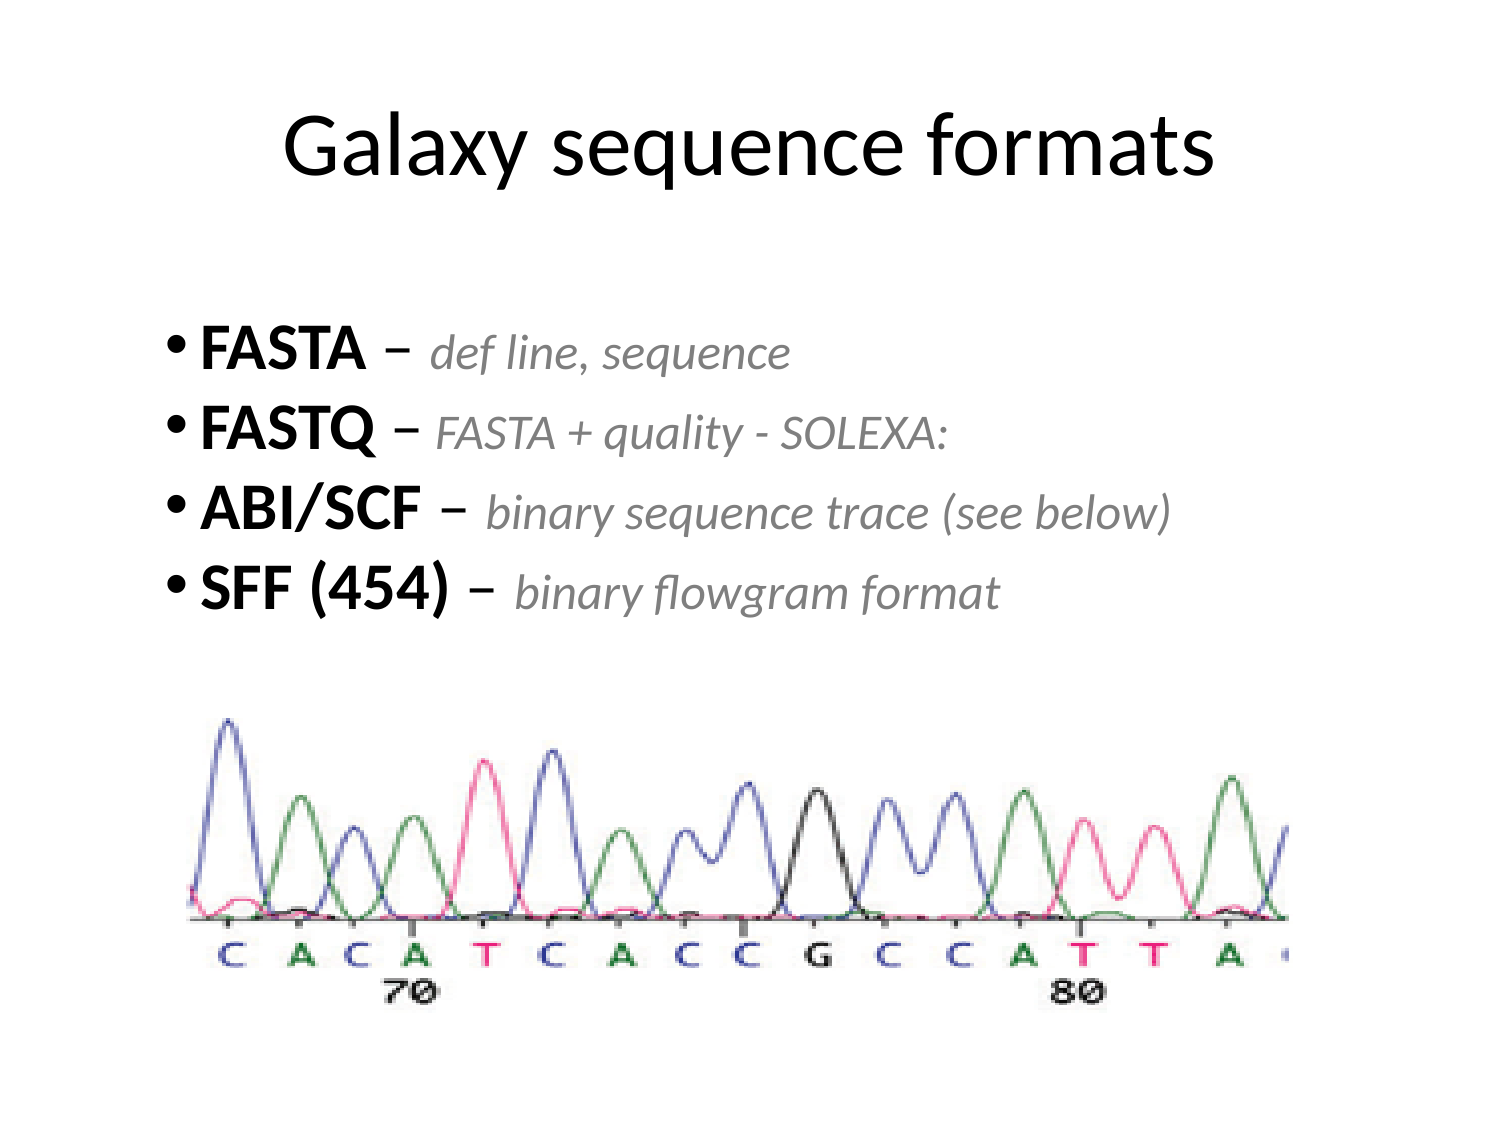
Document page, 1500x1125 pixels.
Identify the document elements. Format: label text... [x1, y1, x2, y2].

text_box FASTA – def line, sequence FASTQ – FASTA + quality - SOLEXA: ABI/SCF – binary sequence trace (see below) SFF (454) – binary flowgram format [149, 295, 1362, 675]
picture [137, 678, 1350, 1038]
text_box Galaxy sequence formats [75, 45, 1425, 233]
